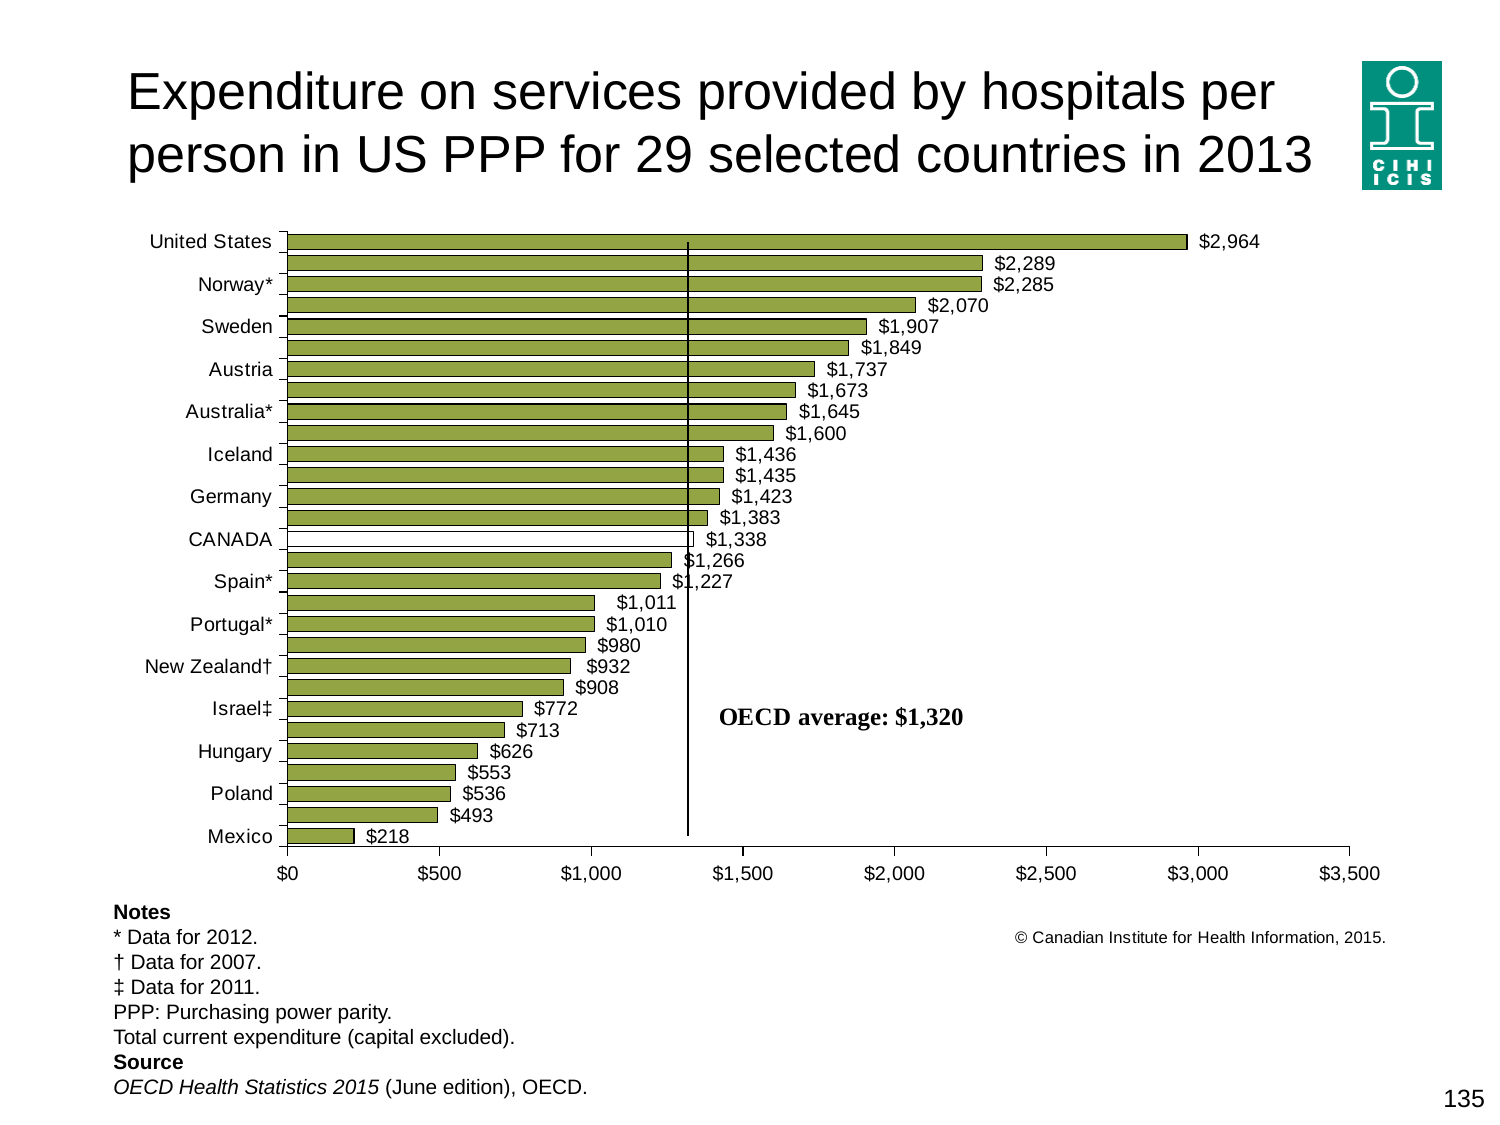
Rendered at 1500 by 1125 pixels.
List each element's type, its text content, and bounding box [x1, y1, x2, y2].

text_box Notes * Data for 2012. † Data for 2007. ‡ Data for 2011. PPP: Purchasing power parity. Total current expenditure (capital excluded). Source OECD Health Statistics 2015 (June edition), OECD. [99, 892, 713, 1106]
slide_number 135 [1337, 1074, 1500, 1125]
picture [1362, 61, 1442, 190]
chart [112, 224, 1438, 951]
title Expenditure on services provided by hospitals per person in US PPP for 29 selected countries in 2013 [112, 50, 1338, 200]
